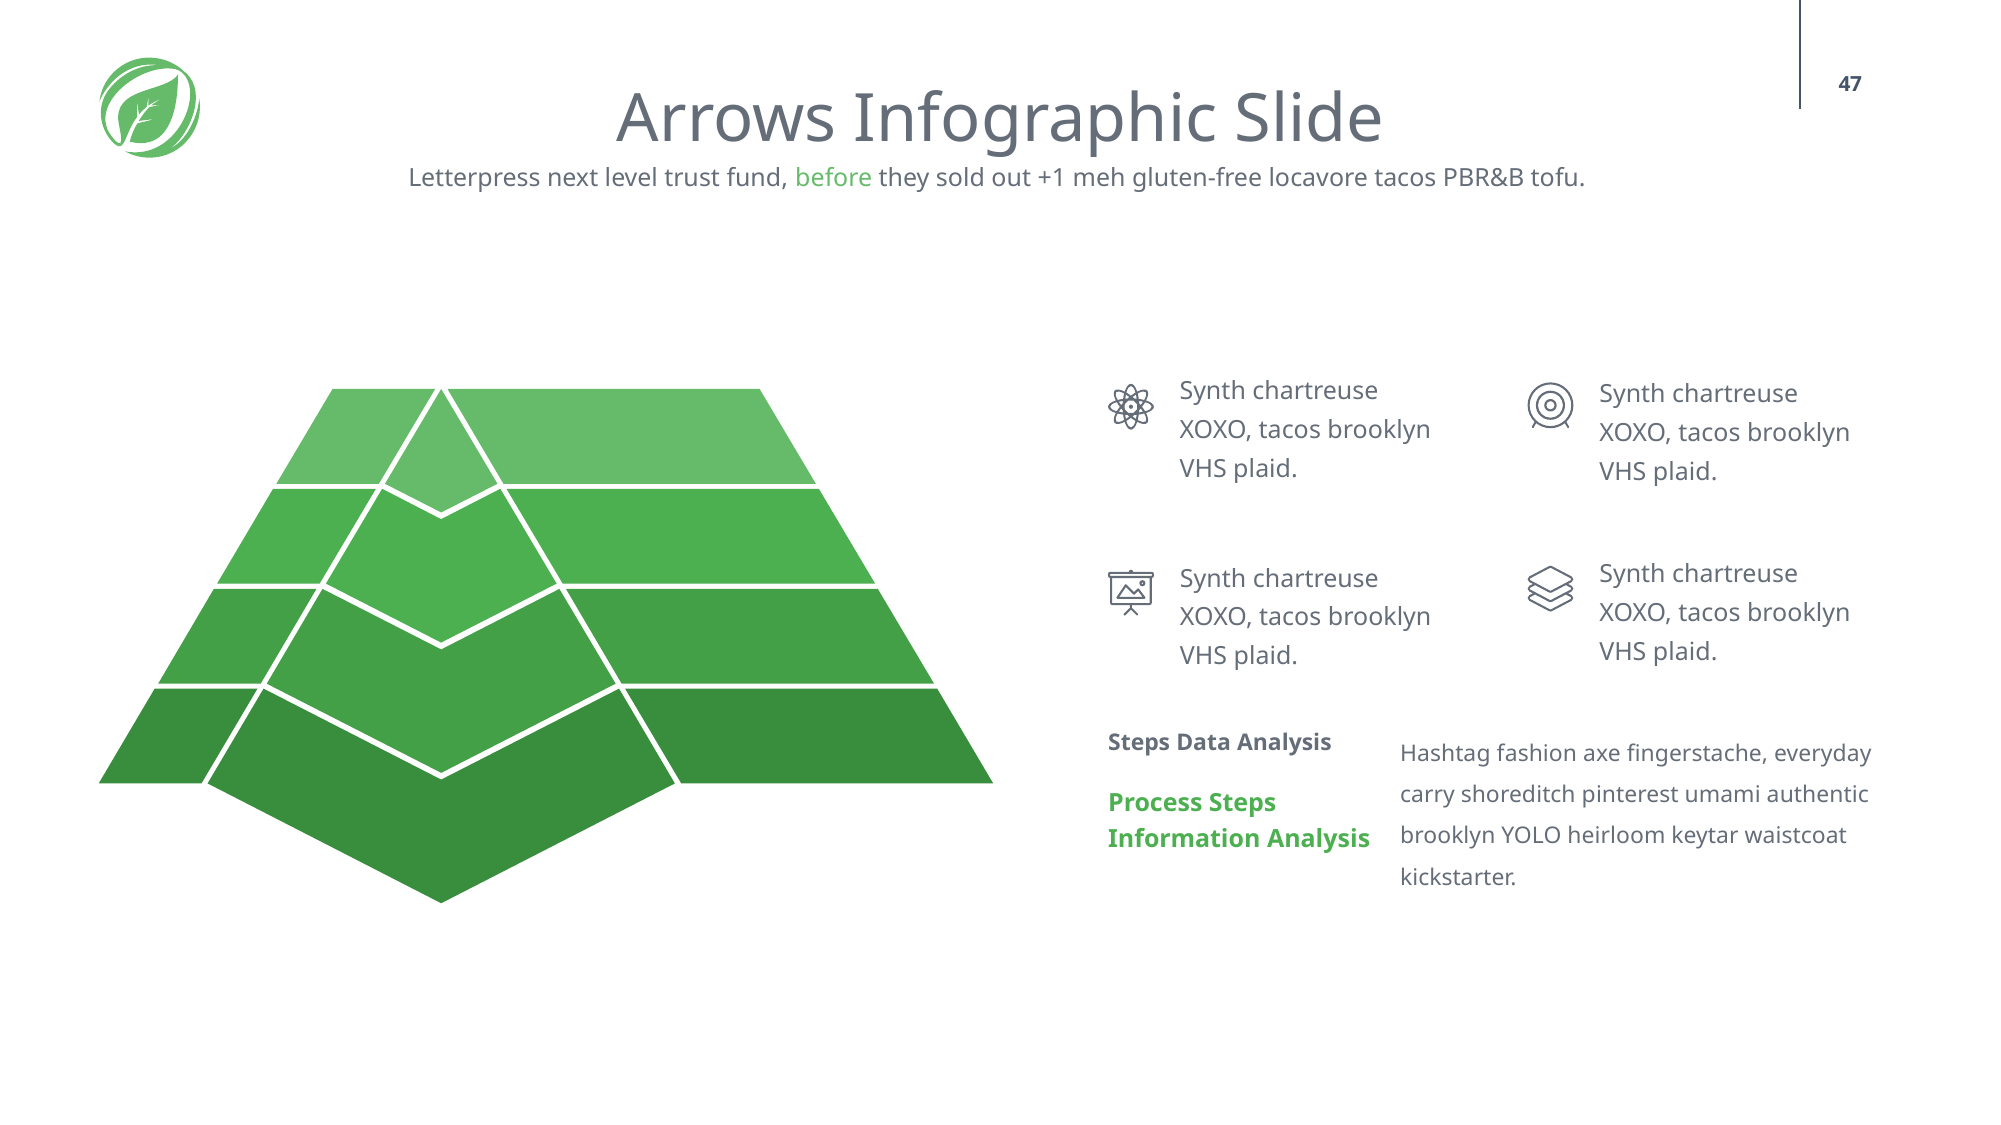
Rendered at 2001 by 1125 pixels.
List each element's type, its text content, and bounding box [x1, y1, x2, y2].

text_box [1108, 358, 1469, 453]
text_box Hashtag fashion axe fingerstache, everyday carry shoreditch pinterest umami authentic brooklyn YOLO heirloom keytar waistcoat kickstarter. [1385, 717, 1889, 897]
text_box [158, 588, 935, 773]
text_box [1108, 545, 1457, 640]
text_box Letterpress next level trust fund, before they sold out +1 meh gluten-free locavore tacos PBR&B tofu. [393, 154, 1609, 199]
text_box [276, 388, 816, 513]
text_box Arrows Infographic Slide [381, 66, 1621, 162]
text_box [98, 688, 994, 904]
text_box Steps Data Analysis [1108, 730, 1385, 781]
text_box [217, 488, 876, 643]
text_box Process Steps Information Analysis [1108, 781, 1372, 943]
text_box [1527, 361, 1889, 456]
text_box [1527, 540, 1889, 635]
